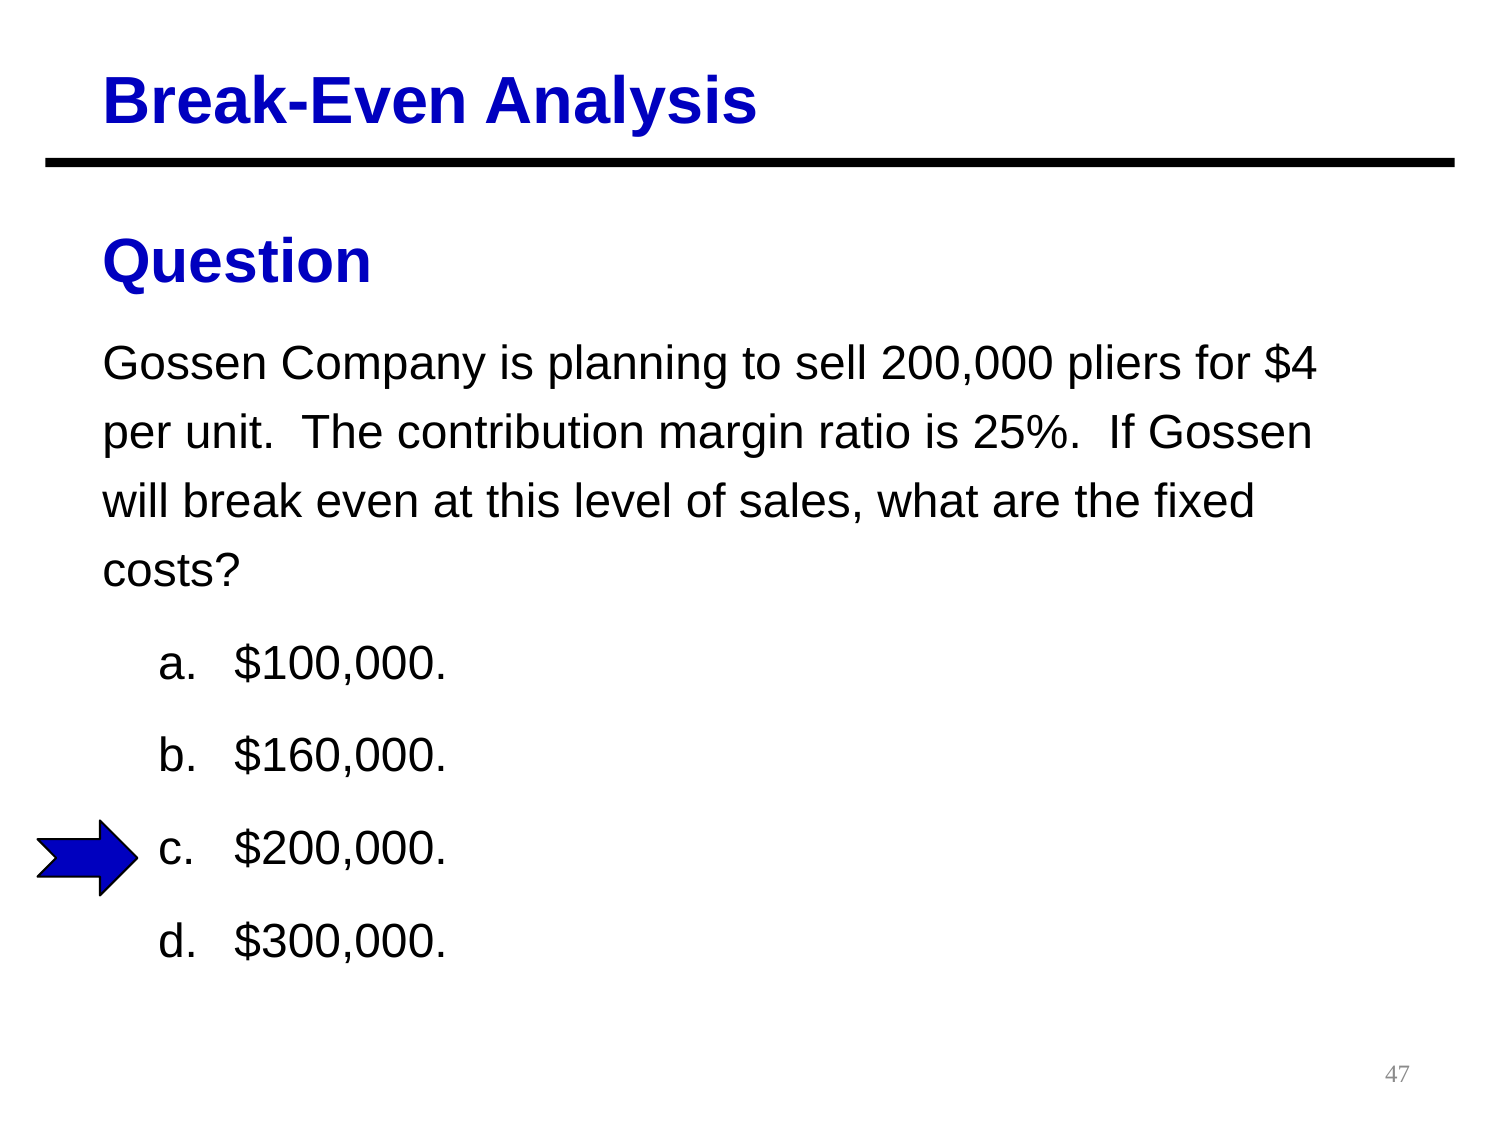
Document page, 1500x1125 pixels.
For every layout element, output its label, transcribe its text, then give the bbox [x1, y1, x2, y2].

text_box Break-Even Analysis [87, 50, 1450, 142]
text_box [37, 820, 138, 896]
slide_number 47 [1074, 1042, 1425, 1103]
text_box Question [87, 212, 763, 303]
text_box Gossen Company is planning to sell 200,000 pliers for $4 per unit. The contribution margin ratio is 25%. If Gossen will break even at this level of sales, what are the fixed costs? $100,000. $160,000. $200,000. $300,000. [87, 312, 1350, 1013]
